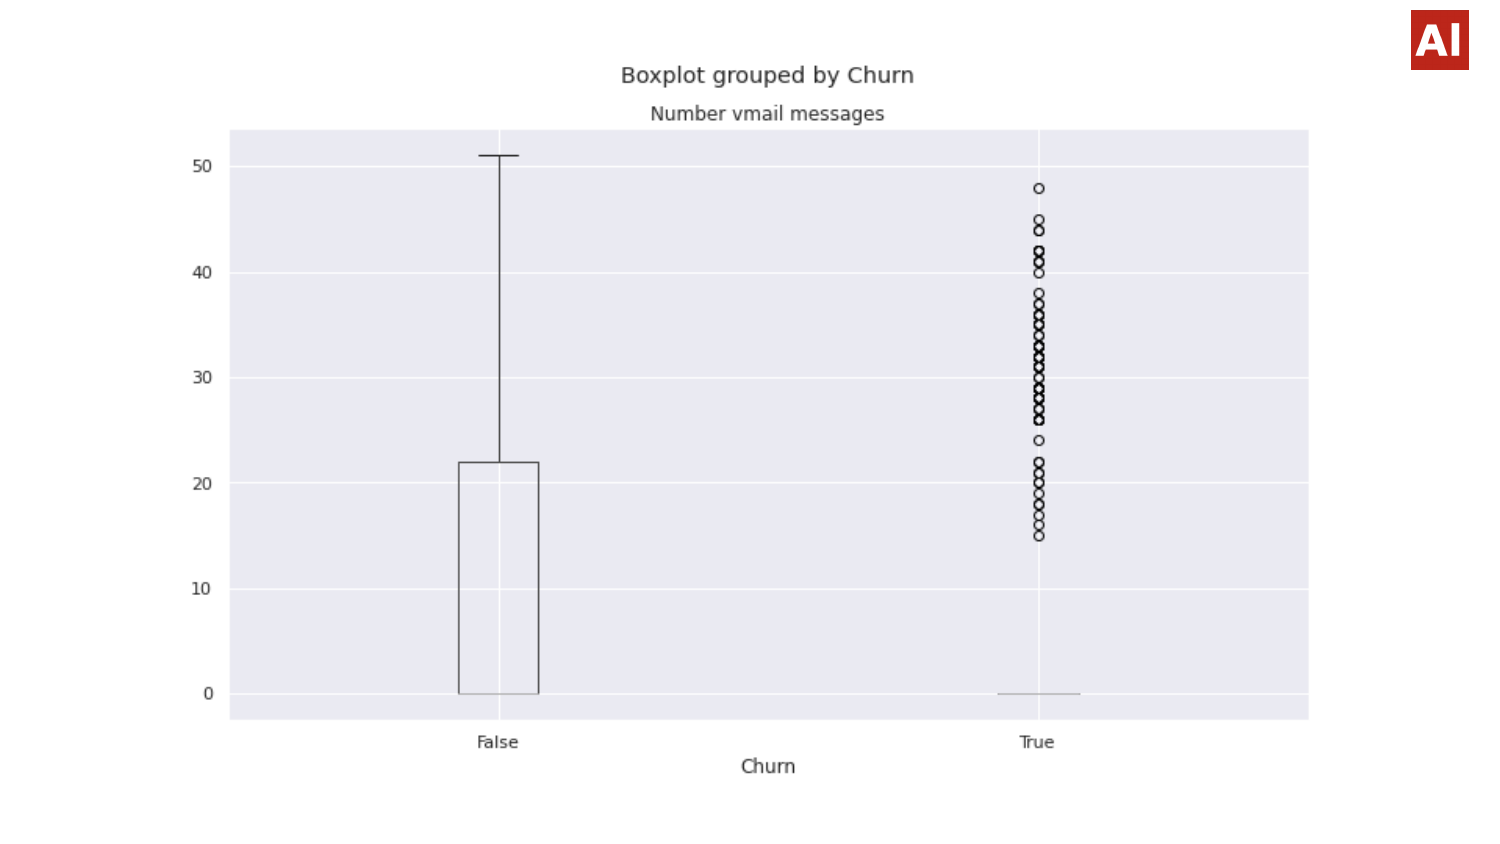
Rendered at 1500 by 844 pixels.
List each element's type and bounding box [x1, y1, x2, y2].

picture [180, 55, 1320, 789]
picture [1411, 10, 1469, 70]
